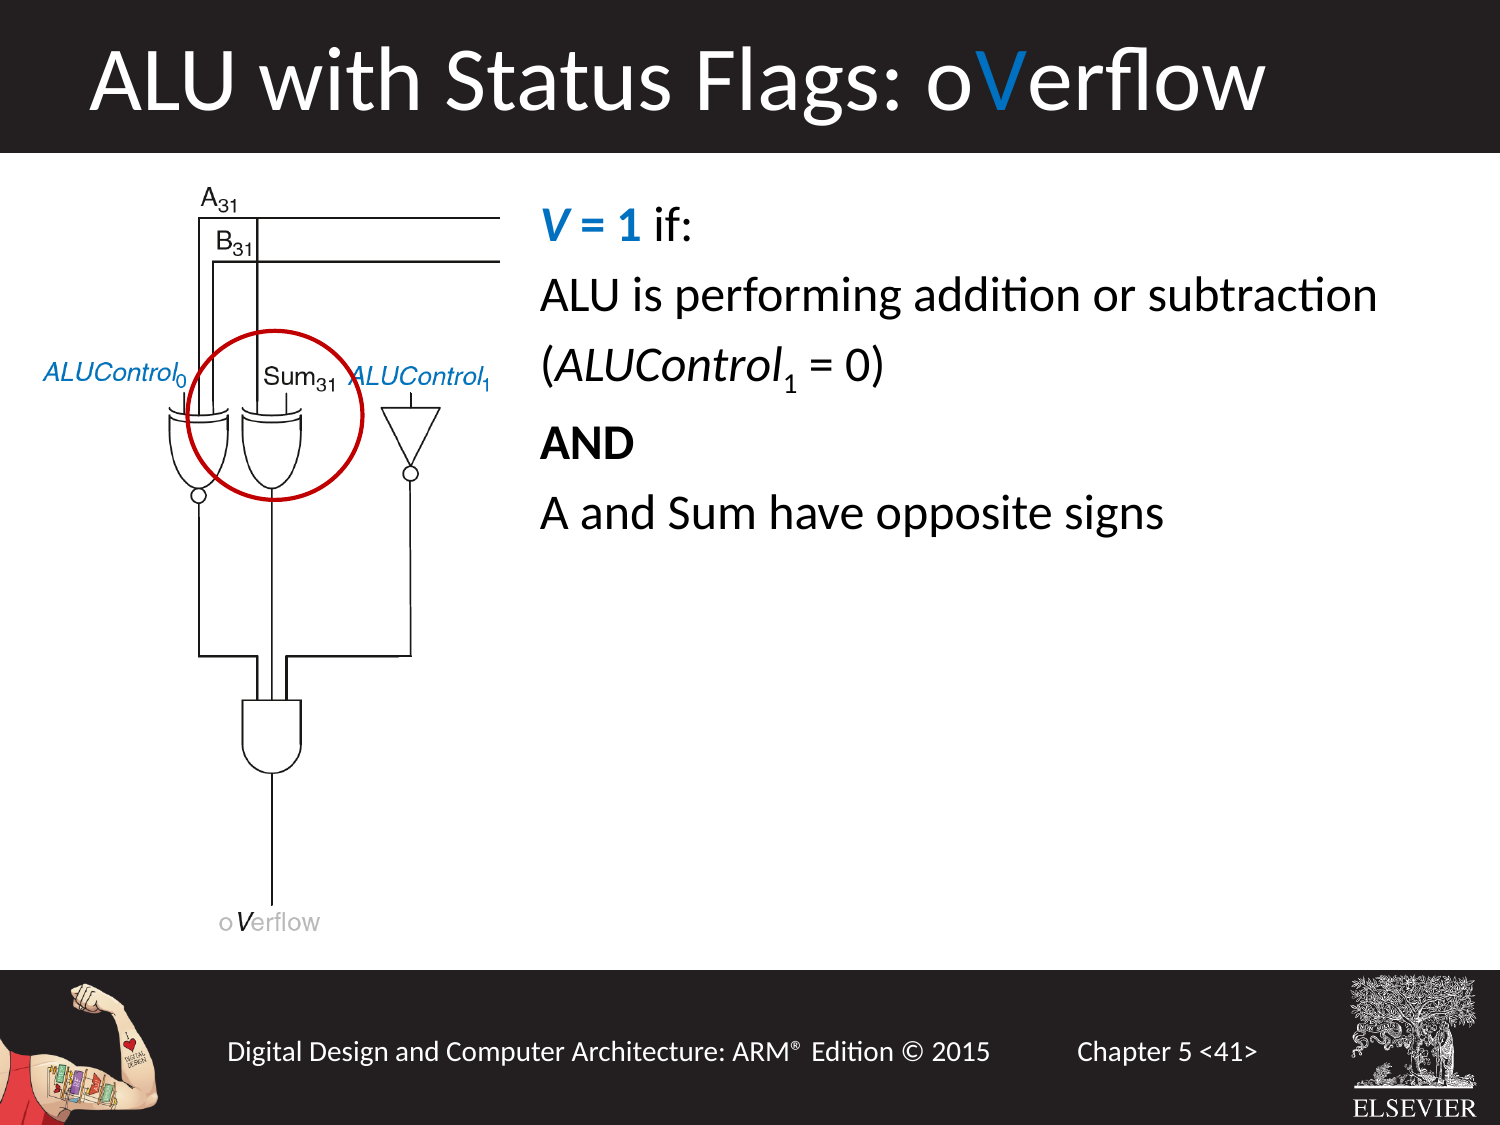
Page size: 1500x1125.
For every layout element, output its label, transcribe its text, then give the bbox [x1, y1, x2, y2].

picture [1350, 974, 1477, 1117]
text_box V = 1 if: ALU is performing addition or subtraction (ALUControl1 = 0) AND A and Sum have opposite signs [591, 184, 1488, 950]
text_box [37, 156, 588, 951]
text_box ALU with Status Flags: oVerflow [75, 11, 1375, 136]
text_box [112, 950, 1438, 1050]
picture [0, 979, 163, 1125]
